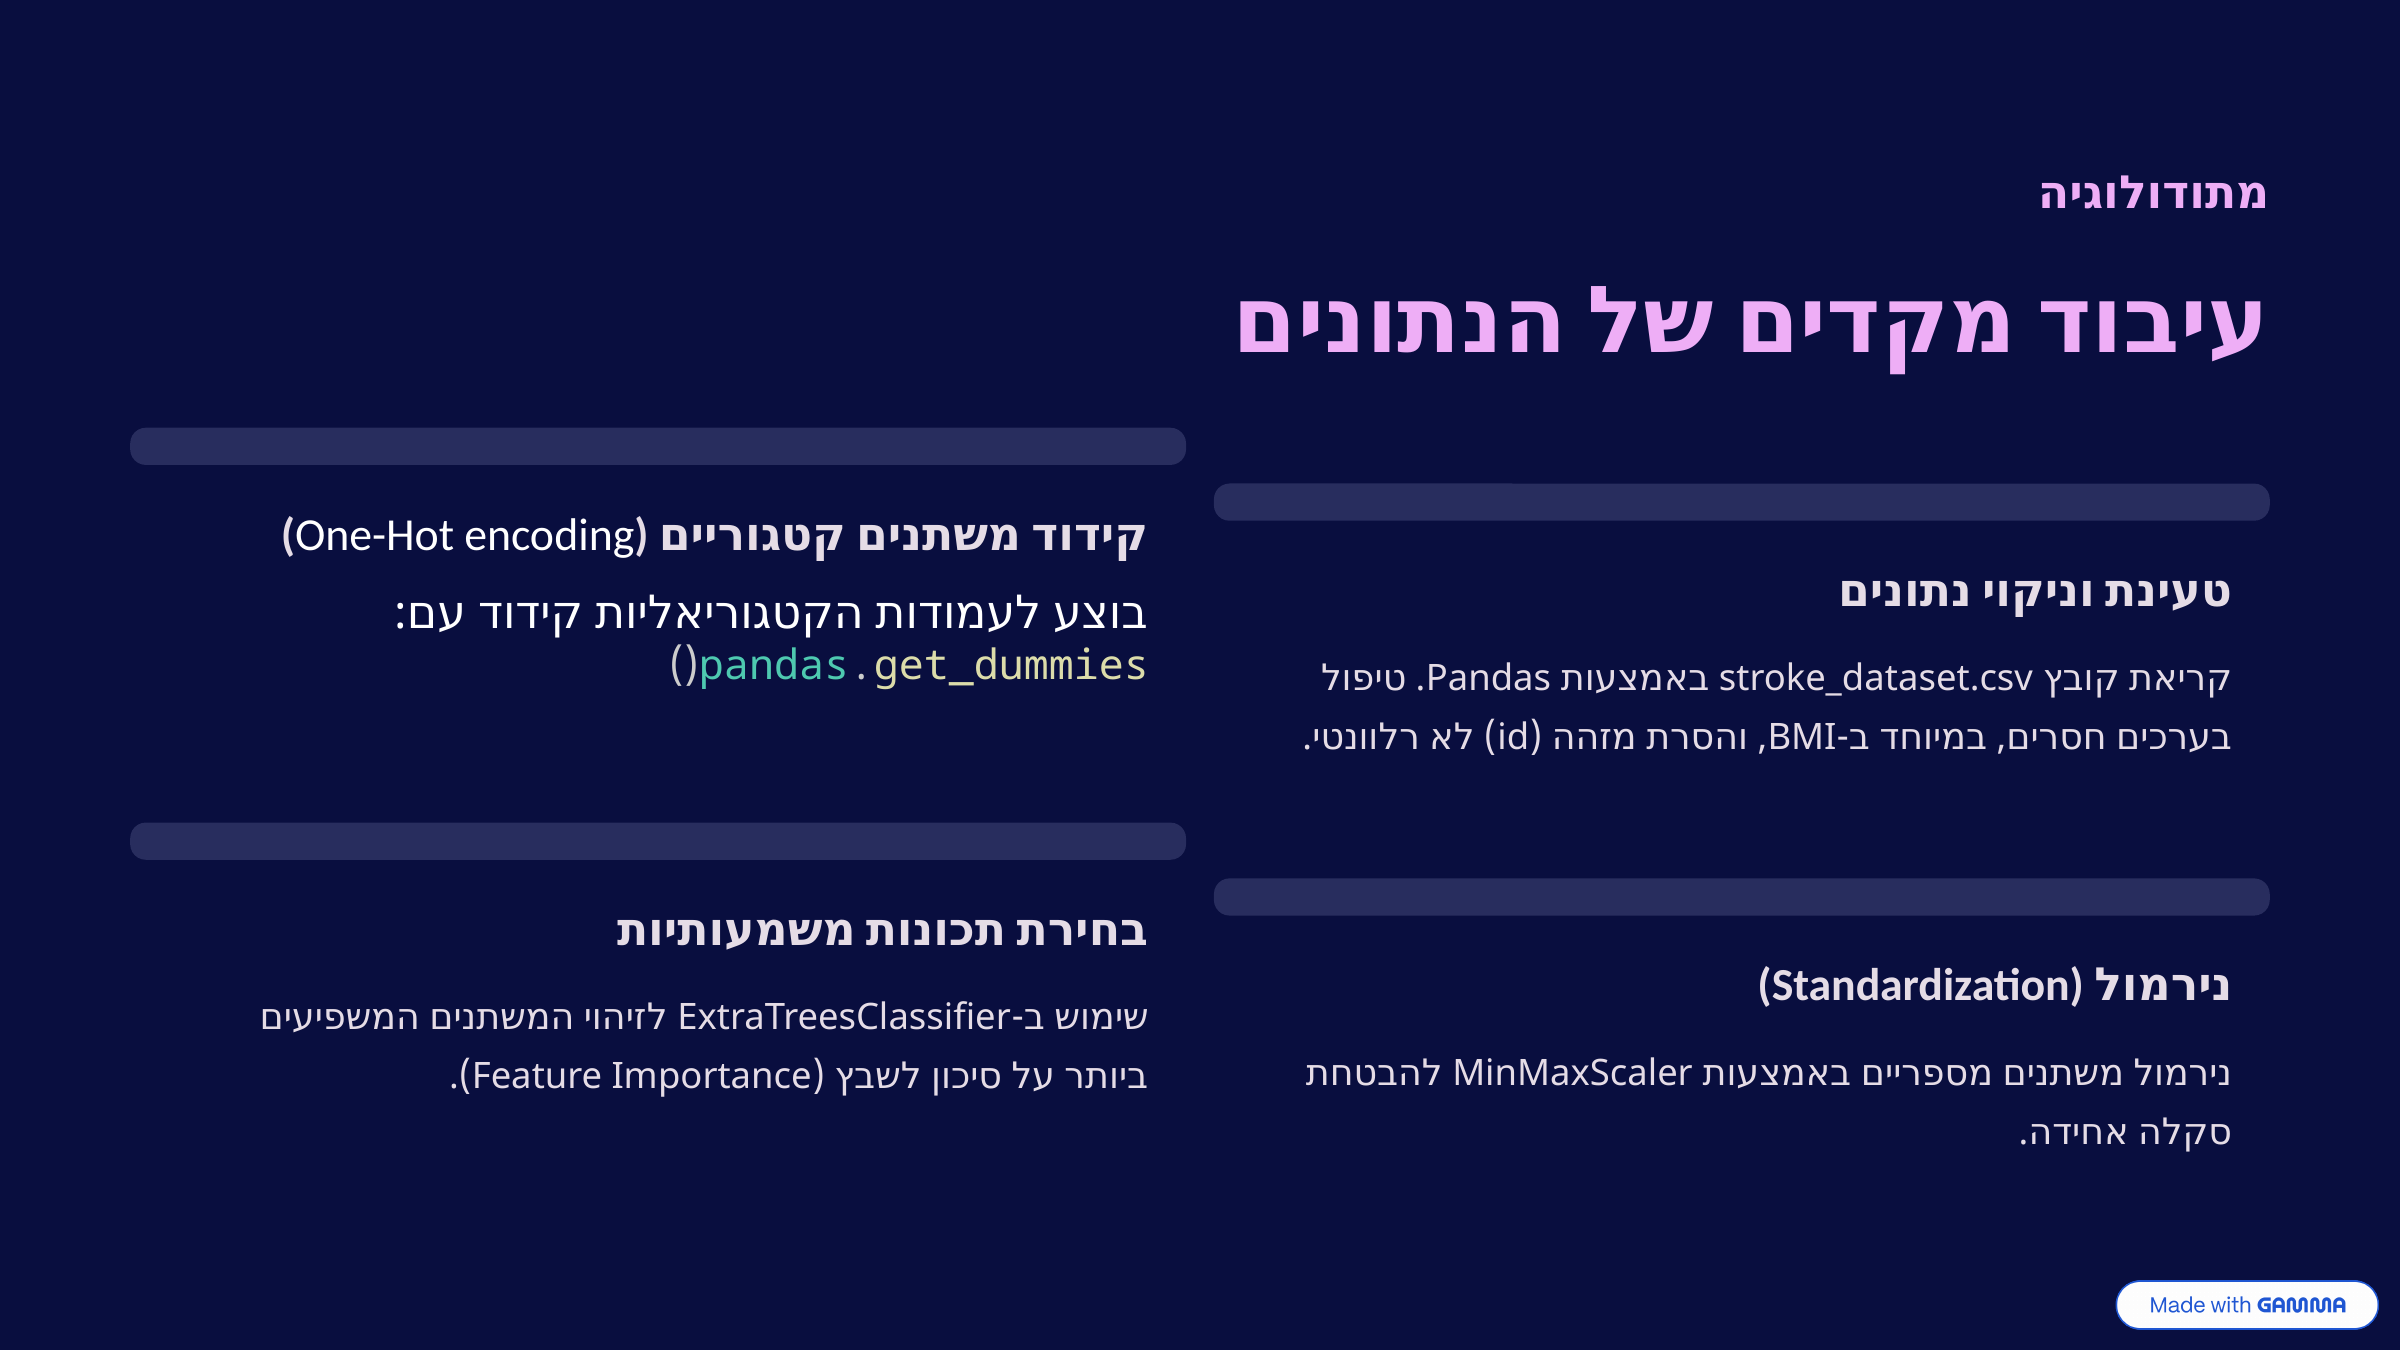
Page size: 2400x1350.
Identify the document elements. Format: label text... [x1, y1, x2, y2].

text_box [1213, 483, 2270, 521]
text_box [1213, 878, 2270, 916]
text_box קידוד משתנים קטגוריים (One-Hot encoding) [677, 502, 1149, 561]
text_box [130, 822, 1187, 860]
text_box נירמול (Standardization) [1690, 952, 2233, 1011]
picture [2106, 1271, 2389, 1339]
text_box נירמול משתנים מספריים באמצעות MinMaxScaler להבטחת סקלה אחידה. [1251, 1033, 2233, 1153]
text_box בוצע לעמודות הקטגוריאליות קידוד עם: pandas.get_dummies() [167, 582, 1149, 702]
text_box טעינת וניקוי נתונים [1767, 557, 2233, 617]
text_box [130, 427, 1187, 465]
text_box עיבוד מקדים של הנתונים [1280, 255, 2270, 372]
text_box מתודולוגיה [1804, 160, 2270, 219]
text_box שימוש ב-ExtraTreesClassifier לזיהוי המשתנים המשפיעים ביותר על סיכון לשבץ (Feature Importance). [167, 977, 1149, 1097]
text_box בחירת תכונות משמעותיות [625, 896, 1149, 956]
text_box קריאת קובץ stroke_dataset.csv באמצעות Pandas. טיפול בערכים חסרים, במיוחד ב-BMI, והסרת מזהה (id) לא רלוונטי. [1251, 638, 2233, 758]
